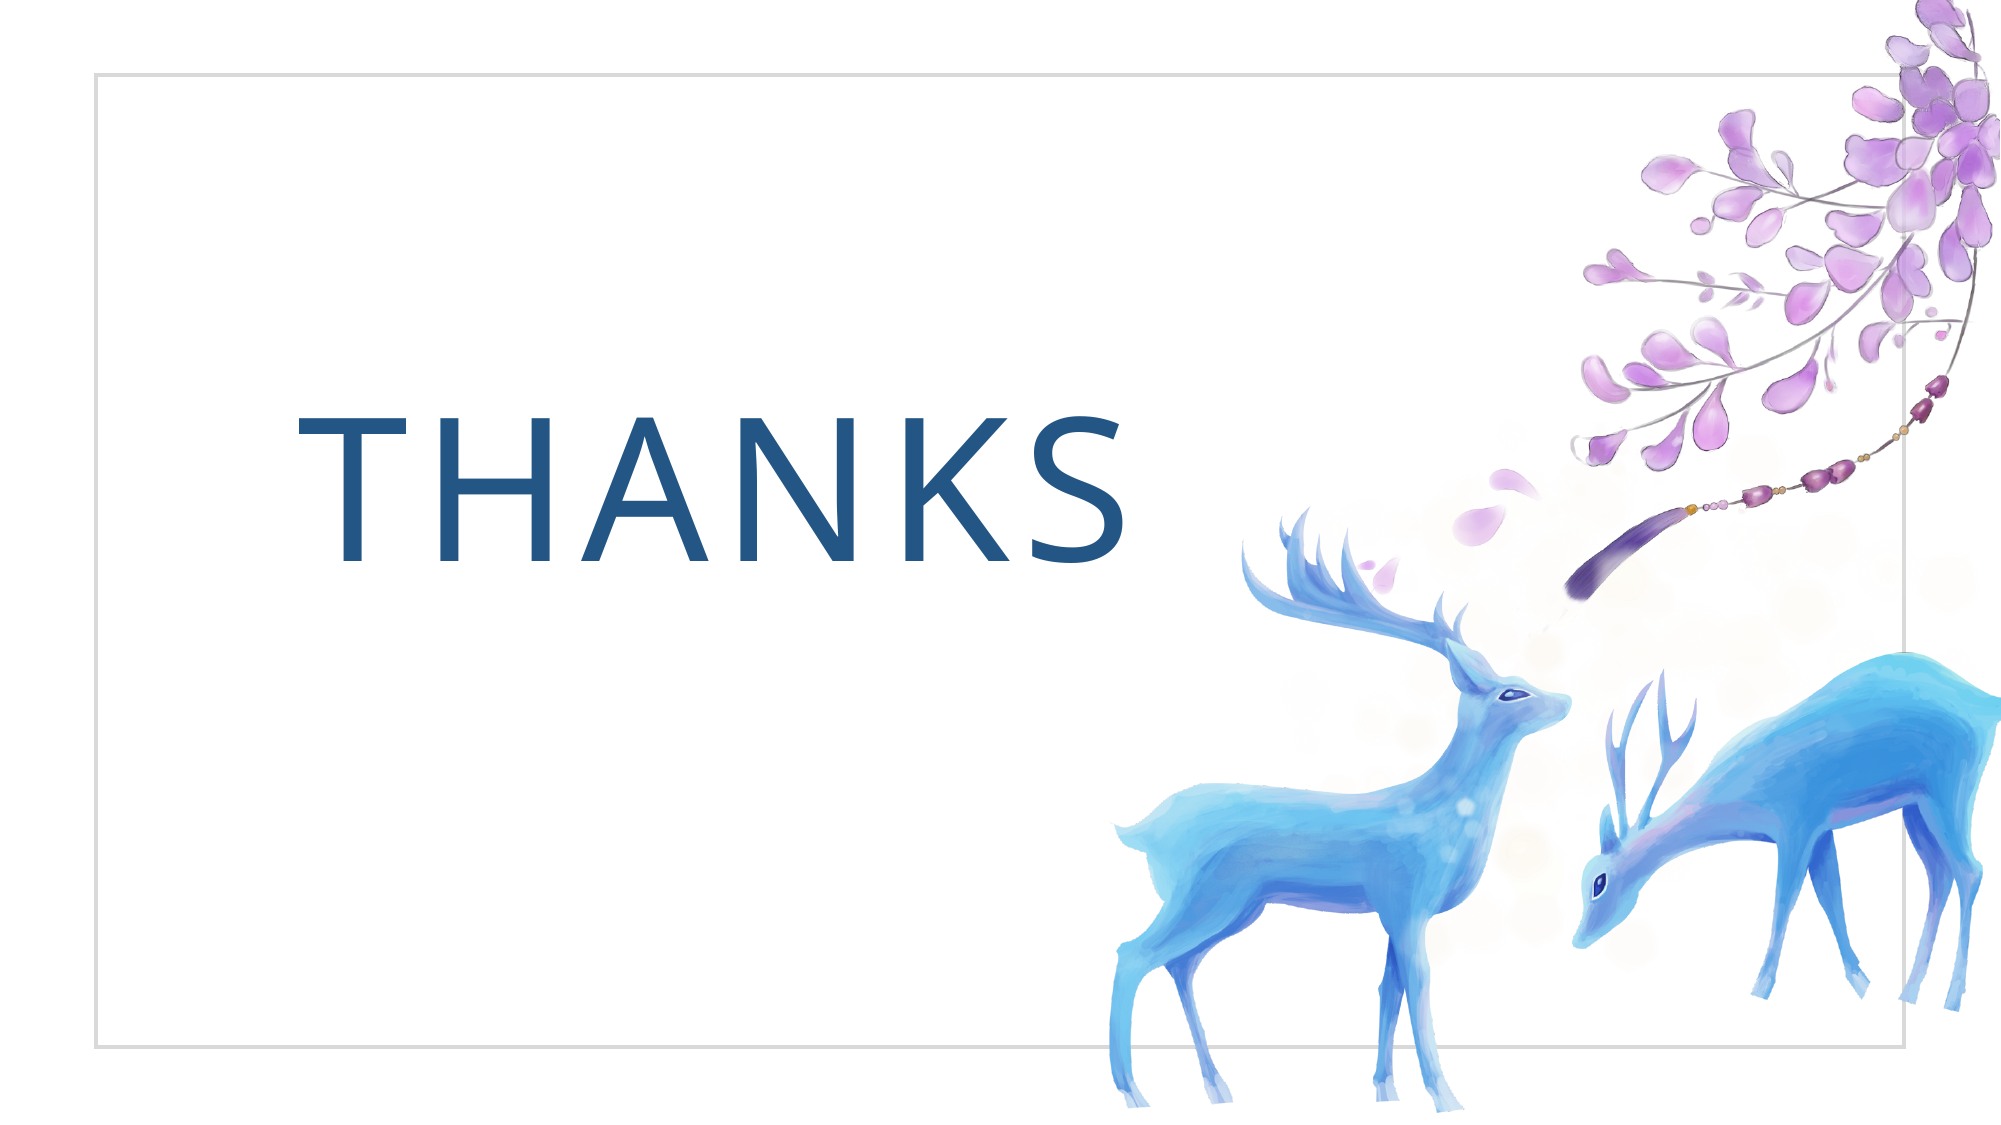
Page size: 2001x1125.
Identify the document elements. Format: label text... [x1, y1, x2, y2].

text_box [95, 74, 1096, 1048]
picture [1080, 0, 2001, 1125]
text_box THANKS [240, 353, 1096, 609]
